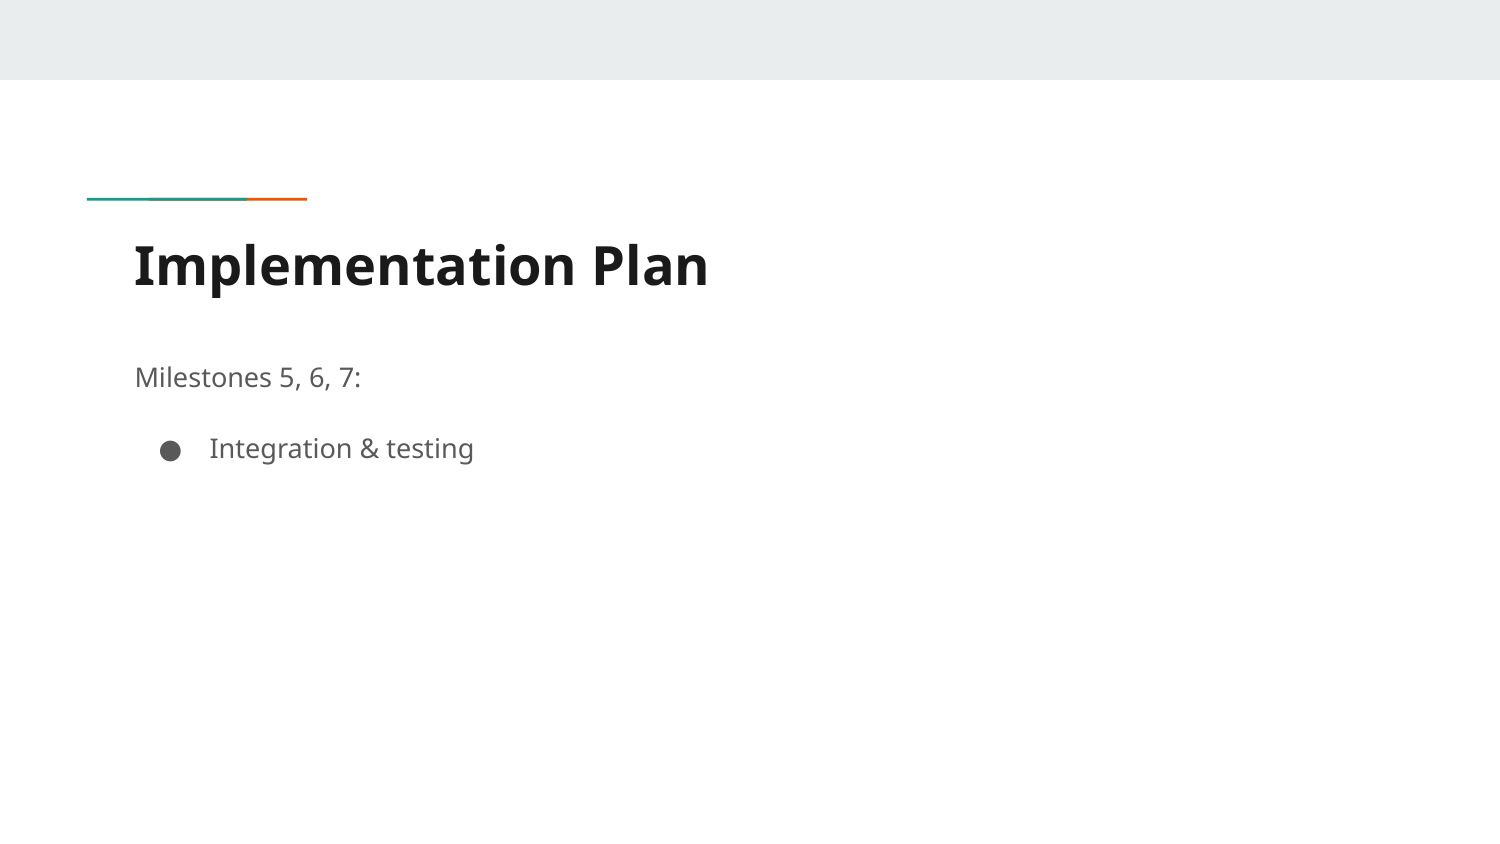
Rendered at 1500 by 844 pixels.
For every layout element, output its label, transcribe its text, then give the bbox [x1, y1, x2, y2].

list Milestones 5, 6, 7: Integration & testing [119, 341, 1381, 712]
title Implementation Plan [119, 216, 1381, 305]
